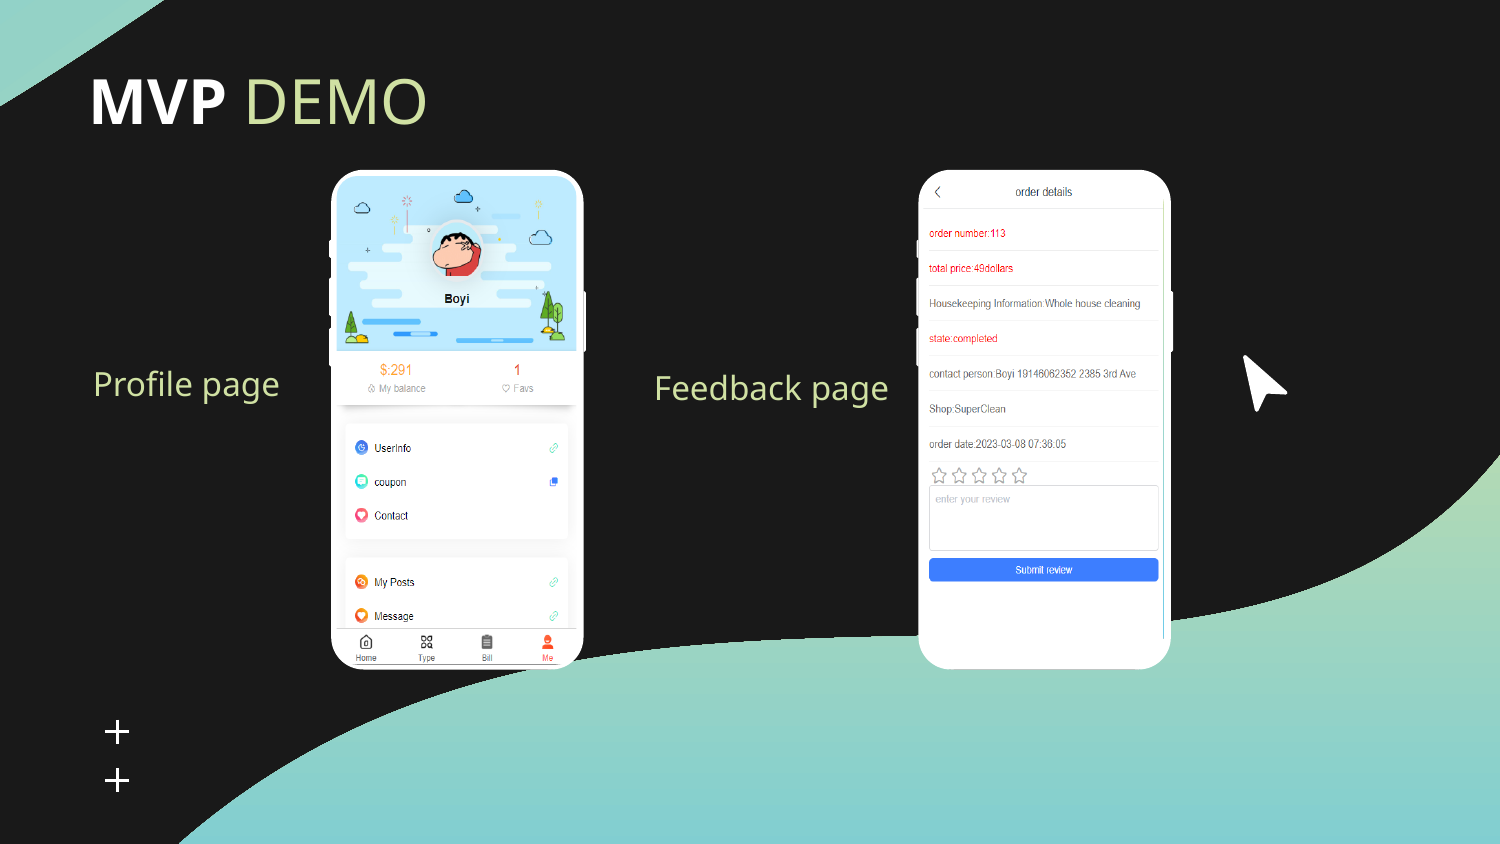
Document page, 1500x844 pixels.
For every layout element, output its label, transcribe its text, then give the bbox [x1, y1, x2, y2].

picture [336, 175, 577, 665]
title Profile page [43, 246, 296, 418]
title MVP DEMO [73, 47, 1271, 142]
picture [923, 175, 1164, 663]
text_box Feedback page [597, 351, 905, 422]
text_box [916, 169, 1174, 670]
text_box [328, 169, 587, 670]
